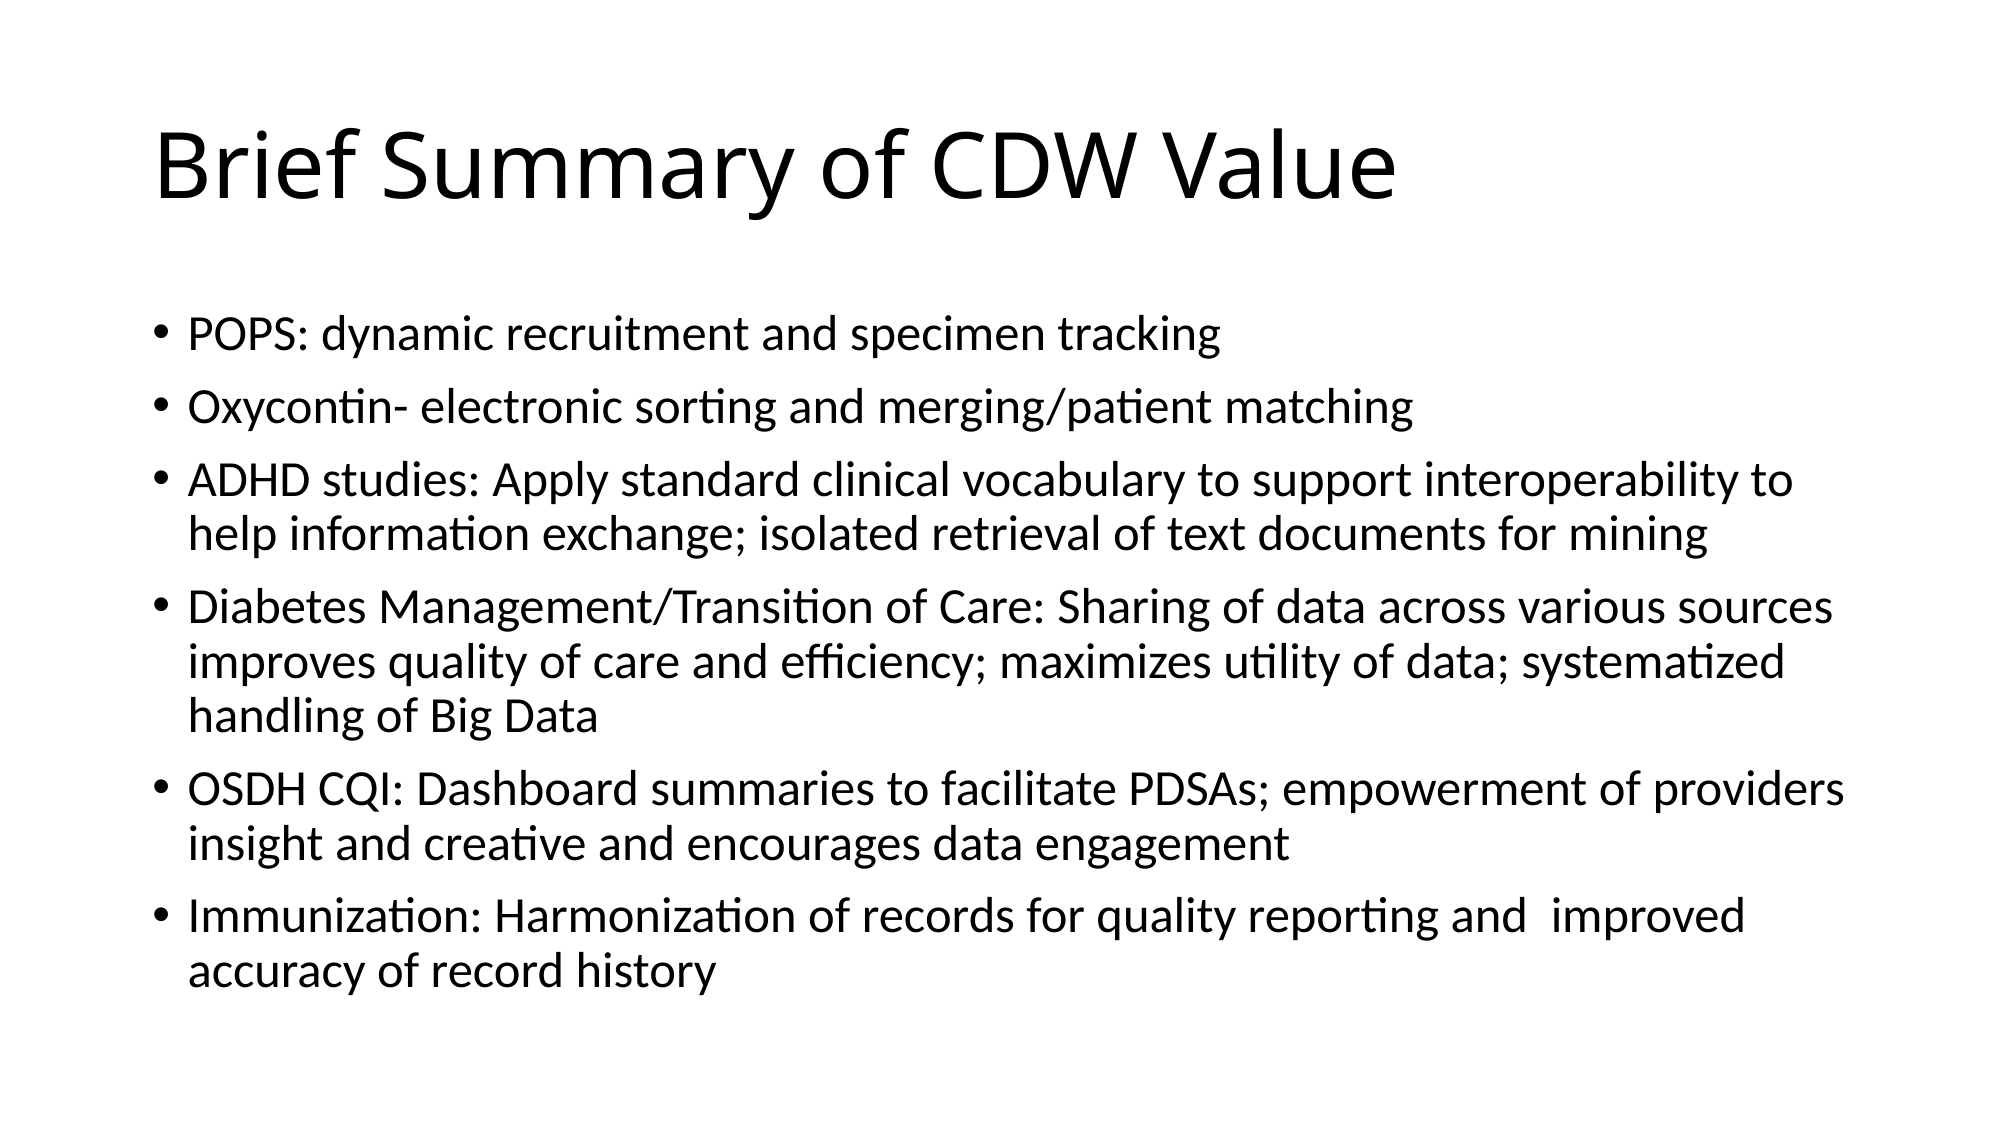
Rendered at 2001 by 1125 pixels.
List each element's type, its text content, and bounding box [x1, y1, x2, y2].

title Brief Summary of CDW Value [137, 59, 1863, 278]
list POPS: dynamic recruitment and specimen tracking Oxycontin- electronic sorting and merging/patient matching ADHD studies: Apply standard clinical vocabulary to support interoperability to help information exchange; isolated retrieval of text documents for mining Diabetes Management/Transition of Care: Sharing of data across various sources improves quality of care and efficiency; maximizes utility of data; systematized handling of Big Data OSDH CQI: Dashboard summaries to facilitate PDSAs; empowerment of providers insight and creative and encourages data engagement Immunization: Harmonization of records for quality reporting and improved accuracy of record history [137, 299, 1863, 1014]
